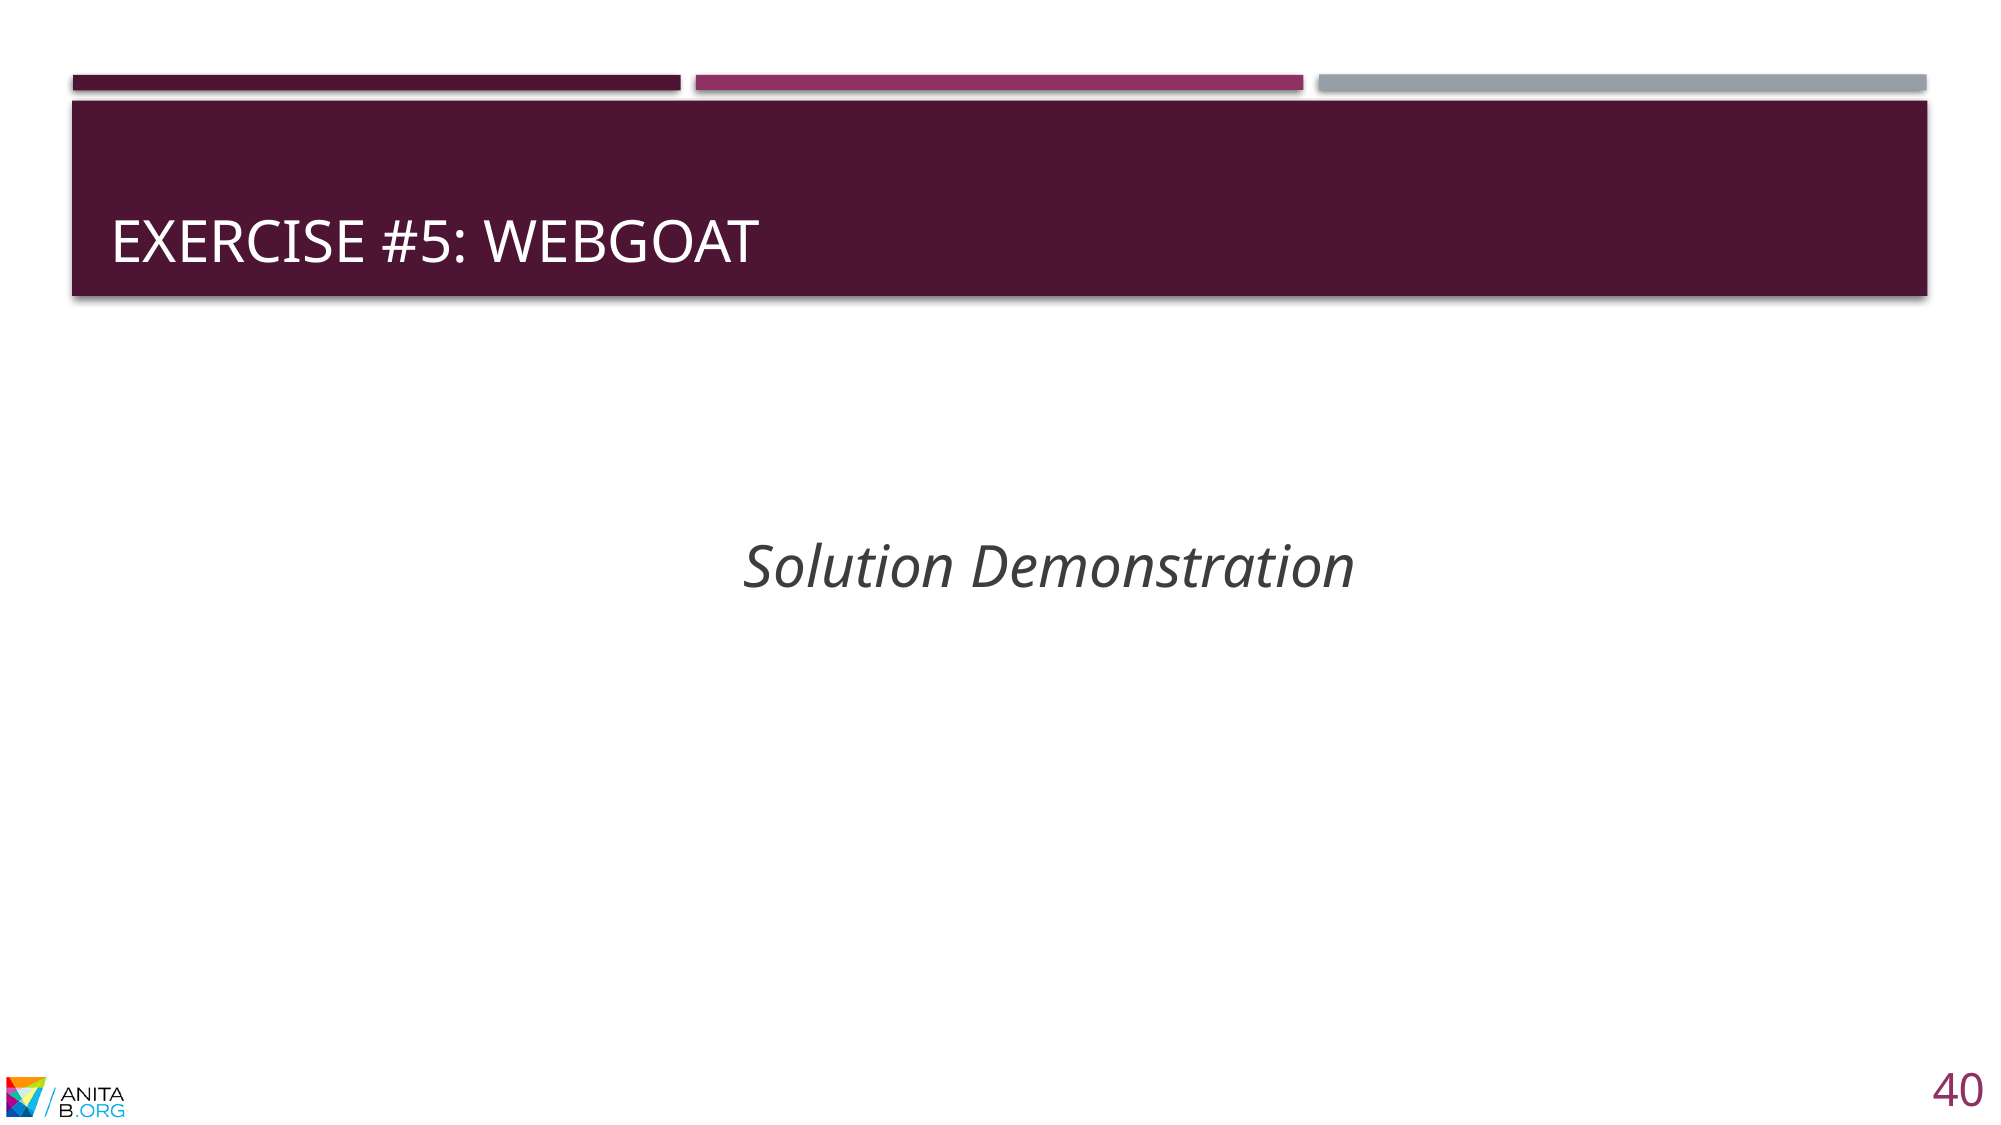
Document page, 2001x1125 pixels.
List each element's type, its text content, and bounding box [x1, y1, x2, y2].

list Solution Demonstration [168, 375, 1933, 1035]
slide_number 40 [1912, 1059, 2000, 1124]
picture [0, 1063, 144, 1125]
title exercise #5: WEBGOAT [95, 115, 1905, 282]
